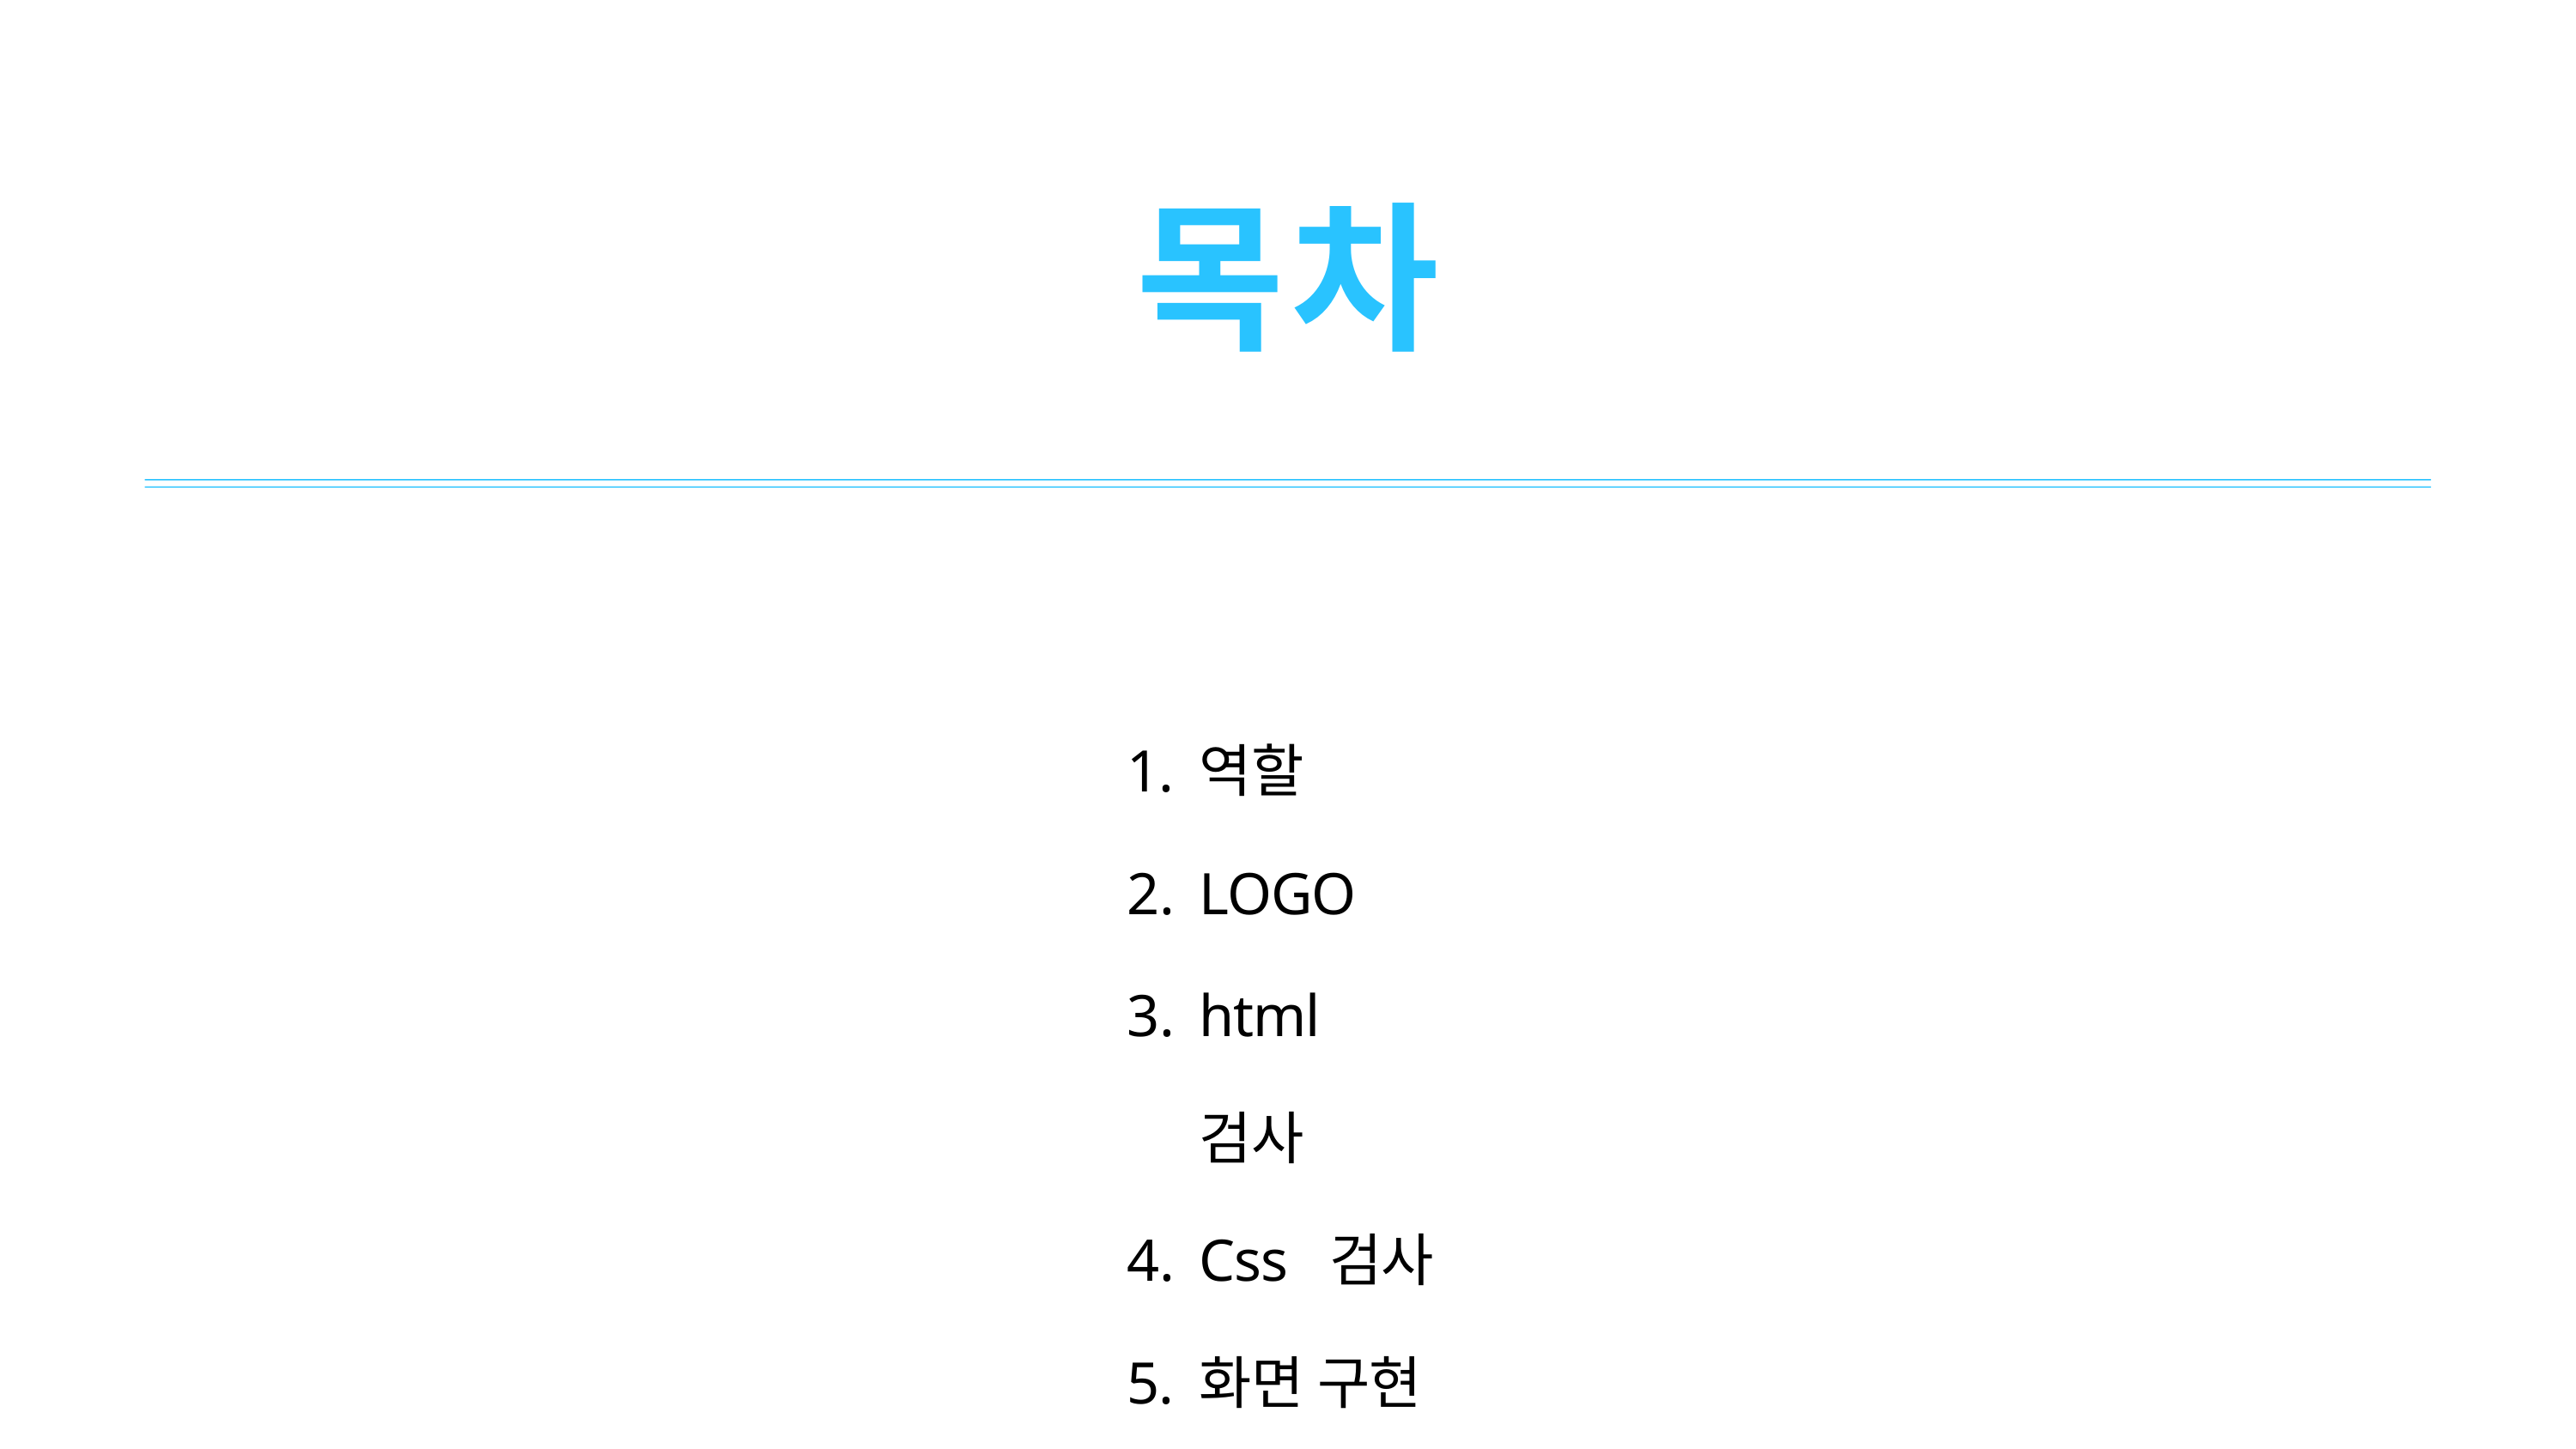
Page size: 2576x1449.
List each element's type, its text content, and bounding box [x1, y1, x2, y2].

text_box 역할 LOGO html 검사 Css 검사 화면 구현 [1127, 681, 1449, 1416]
text_box 목차 [465, 144, 2111, 371]
